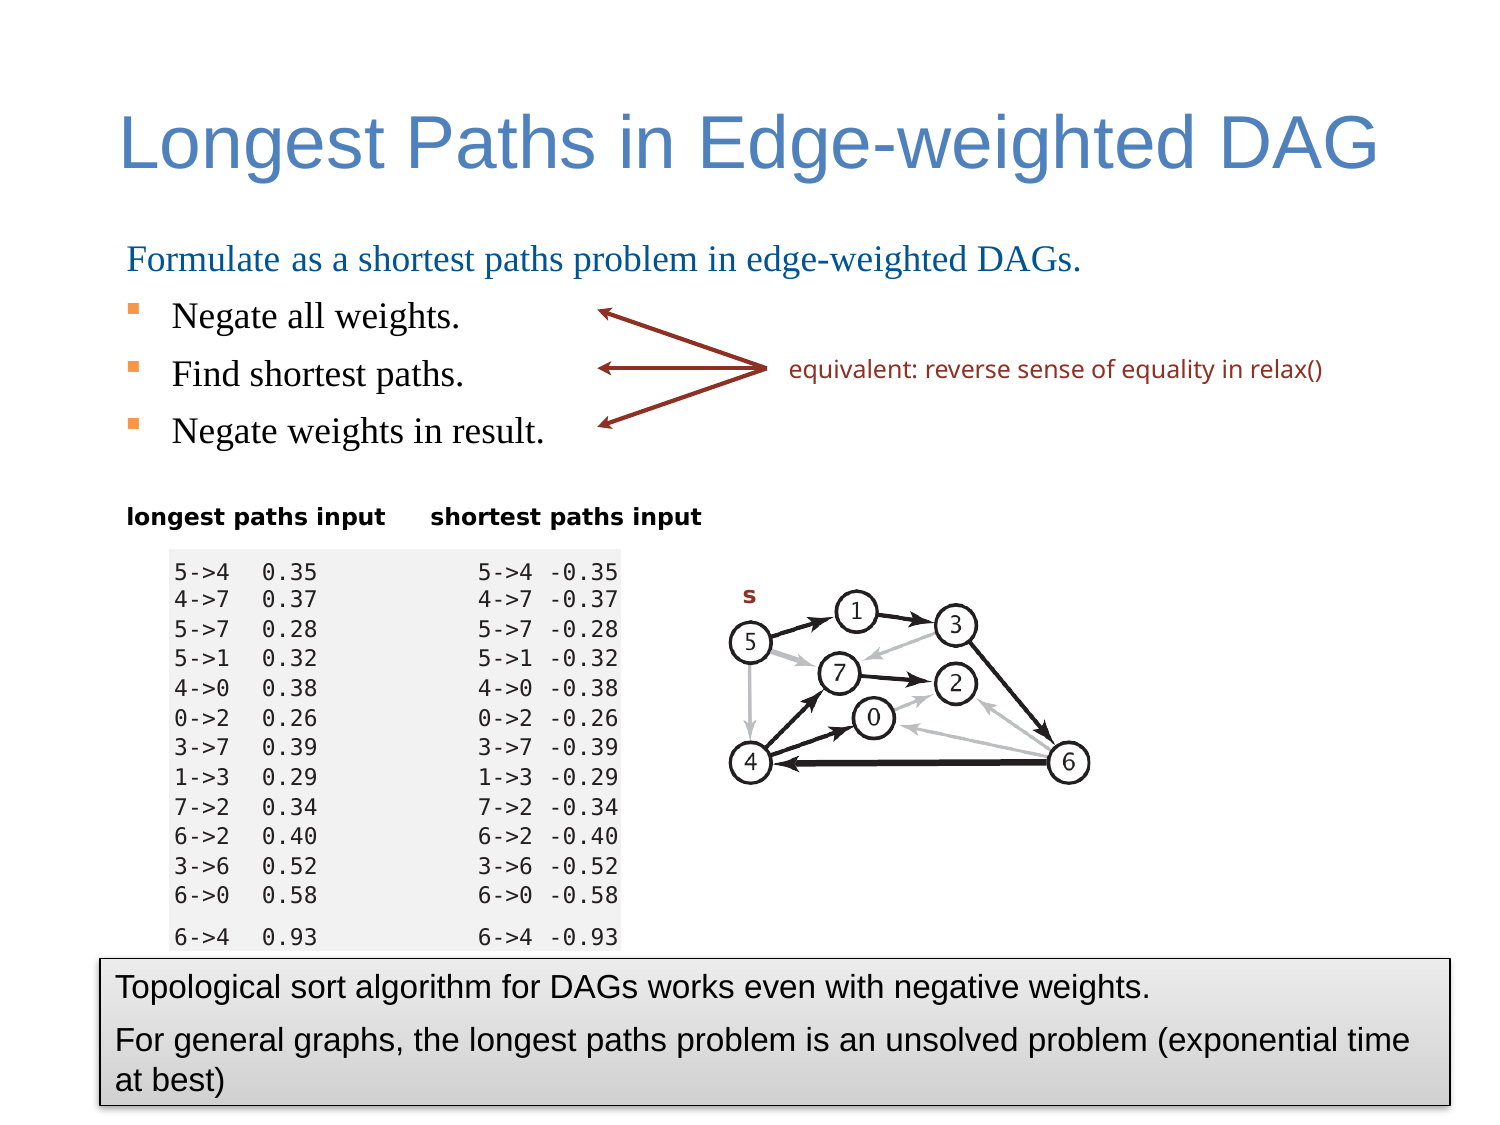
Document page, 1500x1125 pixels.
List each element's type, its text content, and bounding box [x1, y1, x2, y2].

table_header 5->4 [395, 549, 541, 586]
table_cell -0.26 [541, 705, 621, 734]
table_cell 4->0 [169, 675, 242, 705]
table_cell 0->2 [169, 705, 242, 734]
table_cell 4->7 [169, 586, 242, 616]
text_box shortest paths input [428, 500, 708, 531]
table_cell 6->4 [395, 912, 541, 951]
table_cell 0.40 [242, 823, 395, 853]
text_box [728, 589, 1091, 785]
table_cell -0.29 [541, 764, 621, 794]
text_box Formulate as a shortest paths problem in edge-weighted DAGs. Negate all weights. Find shortest paths. Negate weights in result. [124, 232, 1211, 452]
table_cell -0.93 [541, 912, 621, 951]
table_cell 0->2 [395, 705, 541, 734]
table_cell 1->3 [169, 764, 242, 794]
table_cell 5->7 [395, 616, 541, 645]
text_box [597, 361, 612, 376]
table_cell -0.34 [541, 794, 621, 823]
title Longest Paths in Edge-weighted DAG [75, 45, 1425, 233]
table_cell 0.38 [242, 675, 395, 705]
table_cell -0.40 [541, 823, 621, 853]
text_box equivalent: reverse sense of equality in relax() [787, 352, 1343, 384]
table_cell -0.37 [541, 586, 621, 616]
table_cell 4->7 [395, 586, 541, 616]
table_cell 6->2 [169, 823, 242, 853]
table_header -0.35 [541, 549, 621, 586]
table_cell 5->7 [169, 616, 242, 645]
table_cell 5->1 [169, 645, 242, 675]
table_header 5->4 [169, 549, 242, 586]
table_cell 5->1 [395, 645, 541, 675]
table_cell 3->7 [395, 734, 541, 764]
table_cell 6->2 [395, 823, 541, 853]
table_cell 6->4 [169, 912, 242, 951]
table_cell 1->3 [395, 764, 541, 794]
table_cell 0.93 [242, 912, 395, 951]
text_box longest paths input [124, 500, 394, 531]
table_cell 3->6 [395, 853, 541, 883]
table_cell -0.38 [541, 675, 621, 705]
table_cell 7->2 [395, 794, 541, 823]
text_box s [741, 578, 758, 608]
table_cell 0.29 [242, 764, 395, 794]
table_cell 6->0 [169, 883, 242, 912]
text_box [597, 415, 613, 429]
table_header 0.35 [242, 549, 395, 586]
table_cell 6->0 [395, 883, 541, 912]
table_cell -0.39 [541, 734, 621, 764]
table_cell -0.28 [541, 616, 621, 645]
table_cell -0.52 [541, 853, 621, 883]
table_cell 0.28 [242, 616, 395, 645]
text_box Topological sort algorithm for DAGs works even with negative weights. For general graphs, the longest paths problem is an unsolved problem (exponential time at best) [99, 958, 1451, 1106]
table_cell 0.37 [242, 586, 395, 616]
table_cell 0.58 [242, 883, 395, 912]
table_cell 3->7 [169, 734, 242, 764]
table_cell -0.58 [541, 883, 621, 912]
table_cell 4->0 [395, 675, 541, 705]
table_cell 0.52 [242, 853, 395, 883]
table_cell 0.34 [242, 794, 395, 823]
table_cell 0.32 [242, 645, 395, 675]
table_cell 0.26 [242, 705, 395, 734]
table_cell 3->6 [169, 853, 242, 883]
table_cell 0.39 [242, 734, 395, 764]
text_box [597, 307, 613, 321]
table_cell -0.32 [541, 645, 621, 675]
table_cell 7->2 [169, 794, 242, 823]
